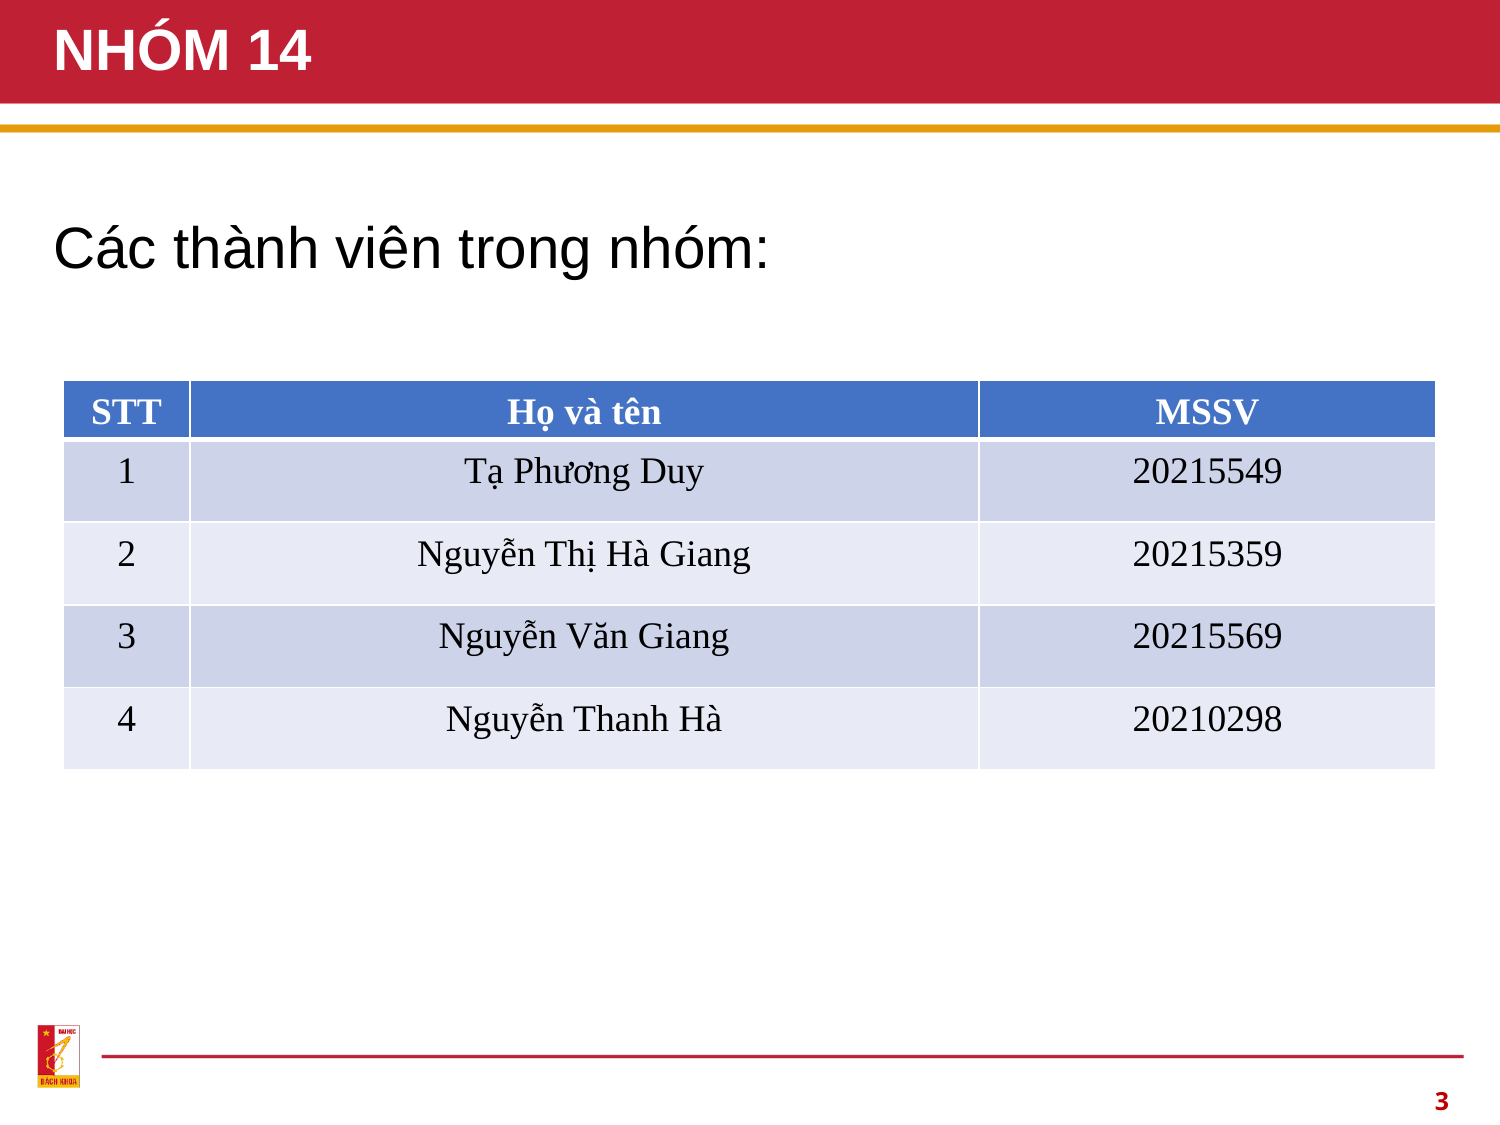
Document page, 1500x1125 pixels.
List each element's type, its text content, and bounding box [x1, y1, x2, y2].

table_cell Nguyễn Văn Giang [191, 606, 978, 687]
table_header Họ và tên [191, 381, 978, 437]
table_cell 3 [64, 606, 189, 687]
slide_number ‹#› [1126, 1078, 1464, 1125]
table_header STT [64, 381, 189, 437]
table_cell 4 [64, 688, 189, 769]
table_cell Nguyễn Thị Hà Giang [191, 523, 978, 604]
list Các thành viên trong nhóm: [38, 211, 1462, 348]
table_cell 20215549 [980, 442, 1435, 521]
table_cell 20215359 [980, 523, 1435, 604]
picture [0, 0, 1500, 1125]
table_cell Nguyễn Thanh Hà [191, 688, 978, 769]
table_cell 20215569 [980, 606, 1435, 687]
table_header MSSV [980, 381, 1435, 437]
table_cell 1 [64, 442, 189, 521]
table_cell 2 [64, 523, 189, 604]
table_cell 20210298 [980, 688, 1435, 769]
title NHÓM 14 [38, 12, 1462, 87]
table_cell Tạ Phương Duy [191, 442, 978, 521]
